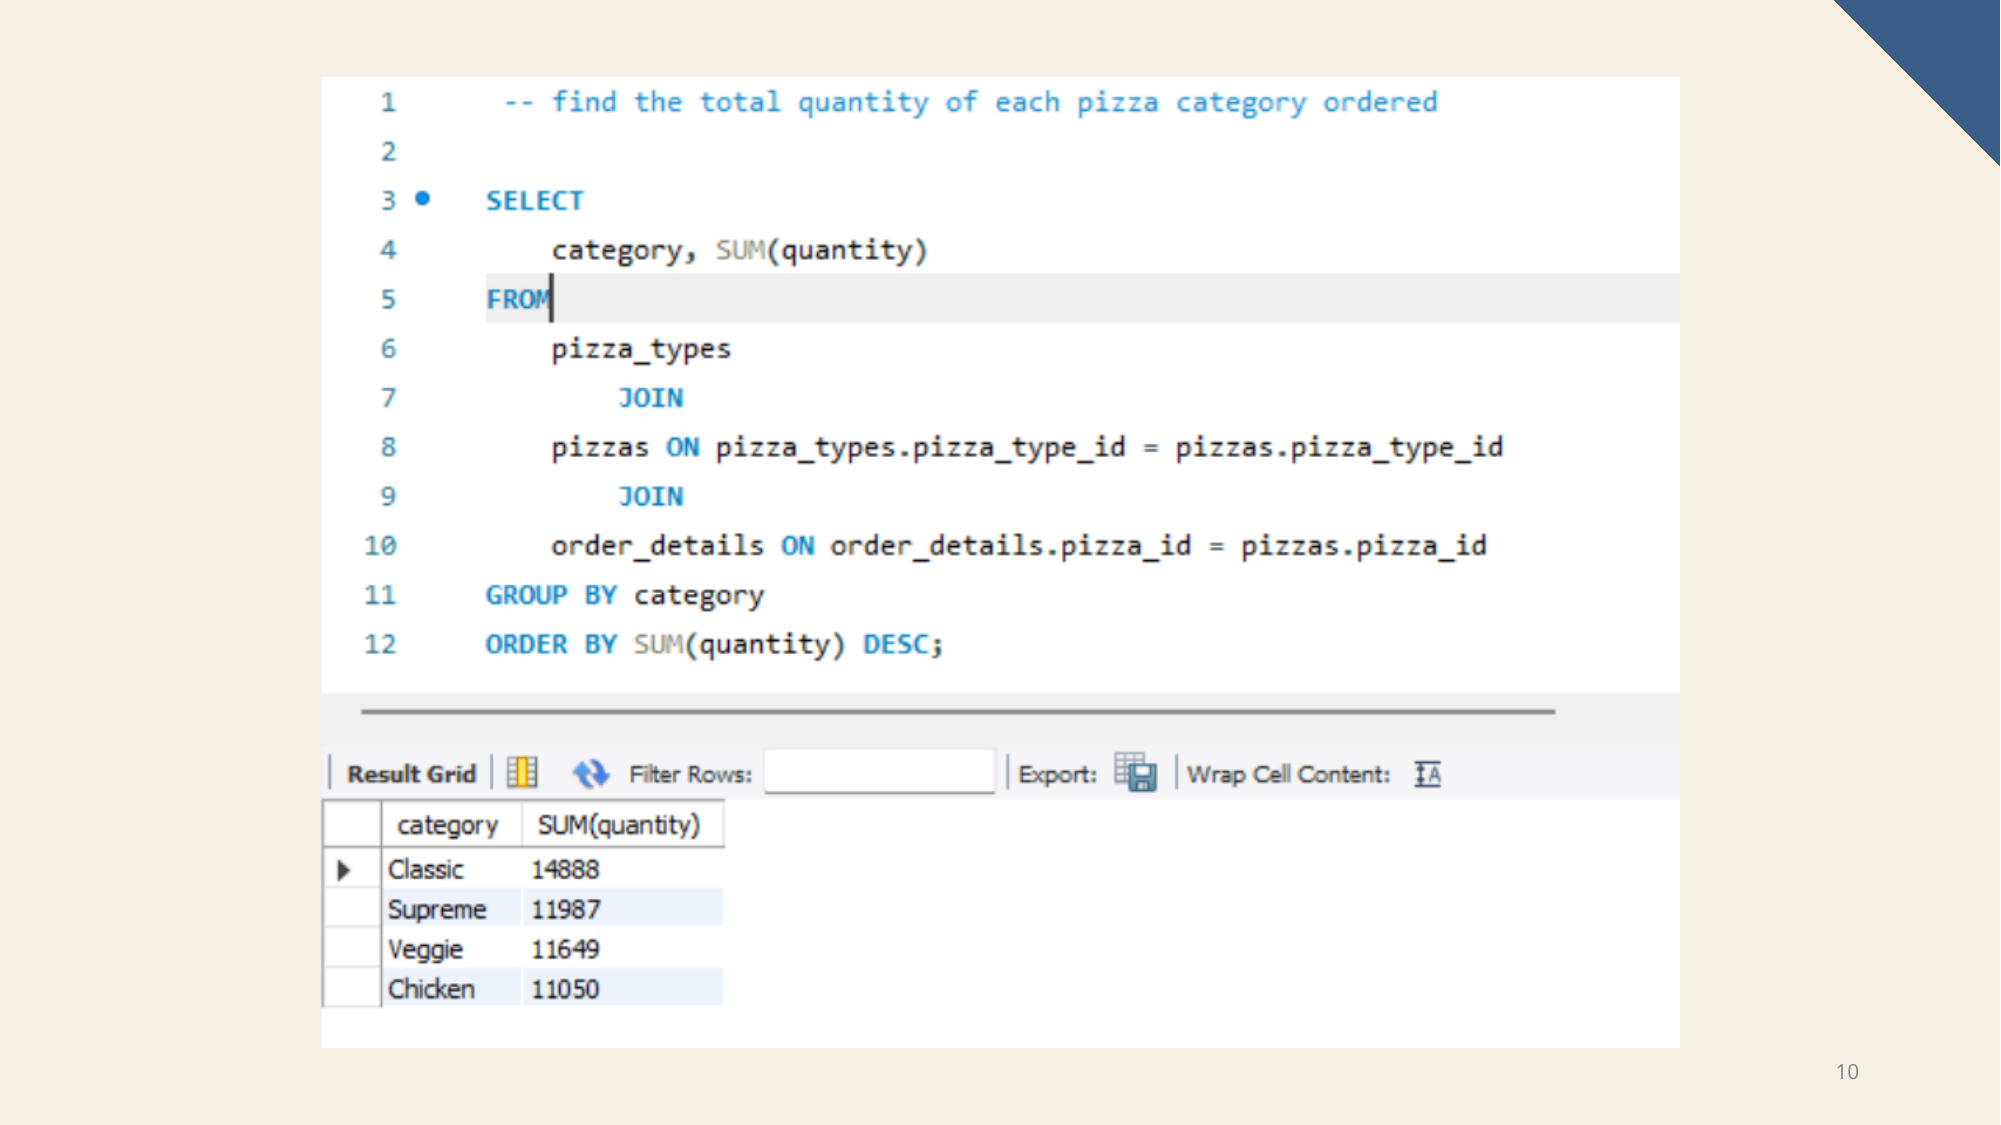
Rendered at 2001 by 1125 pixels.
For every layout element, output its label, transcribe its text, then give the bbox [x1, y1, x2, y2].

slide_number 10 [1799, 1042, 1875, 1103]
picture [320, 77, 1680, 1048]
